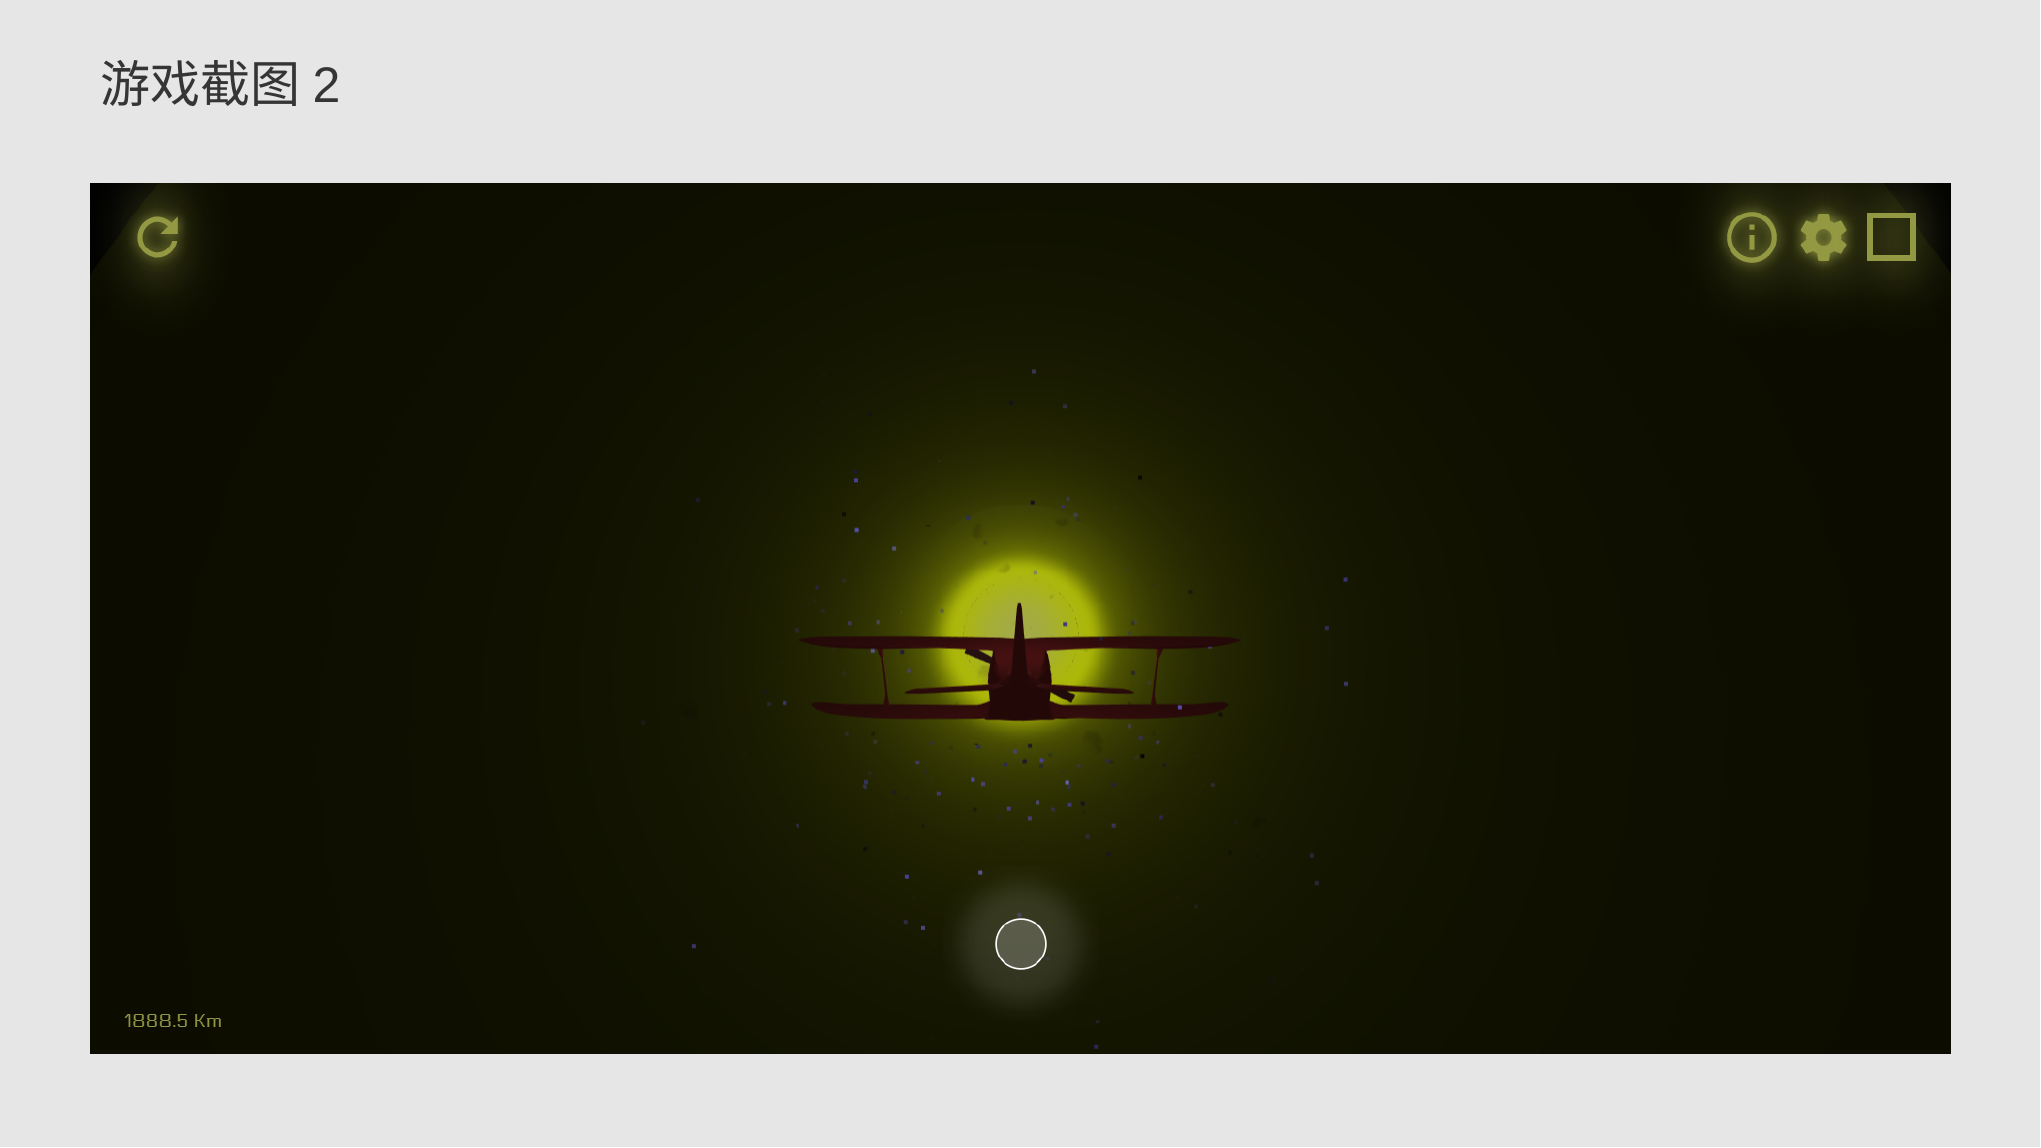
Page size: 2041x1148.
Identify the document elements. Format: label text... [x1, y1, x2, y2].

picture [89, 183, 1951, 1054]
text_box 游戏截图2 [70, 35, 371, 138]
